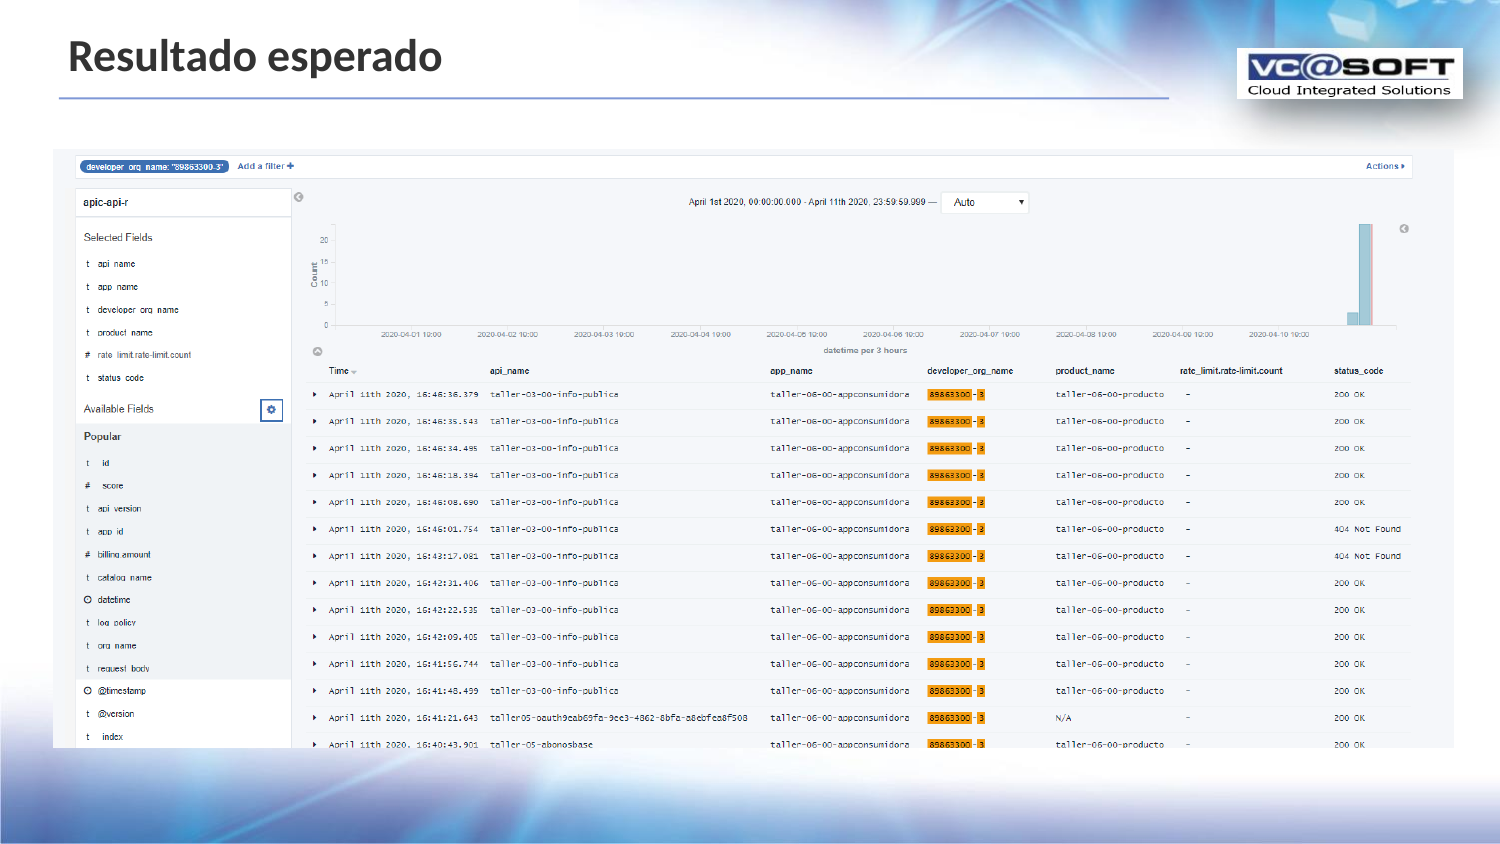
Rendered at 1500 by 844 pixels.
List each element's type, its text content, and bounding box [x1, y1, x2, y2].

title Resultado esperado [52, 23, 1190, 83]
picture [0, 663, 1500, 844]
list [52, 148, 1454, 748]
picture [579, 0, 1500, 150]
